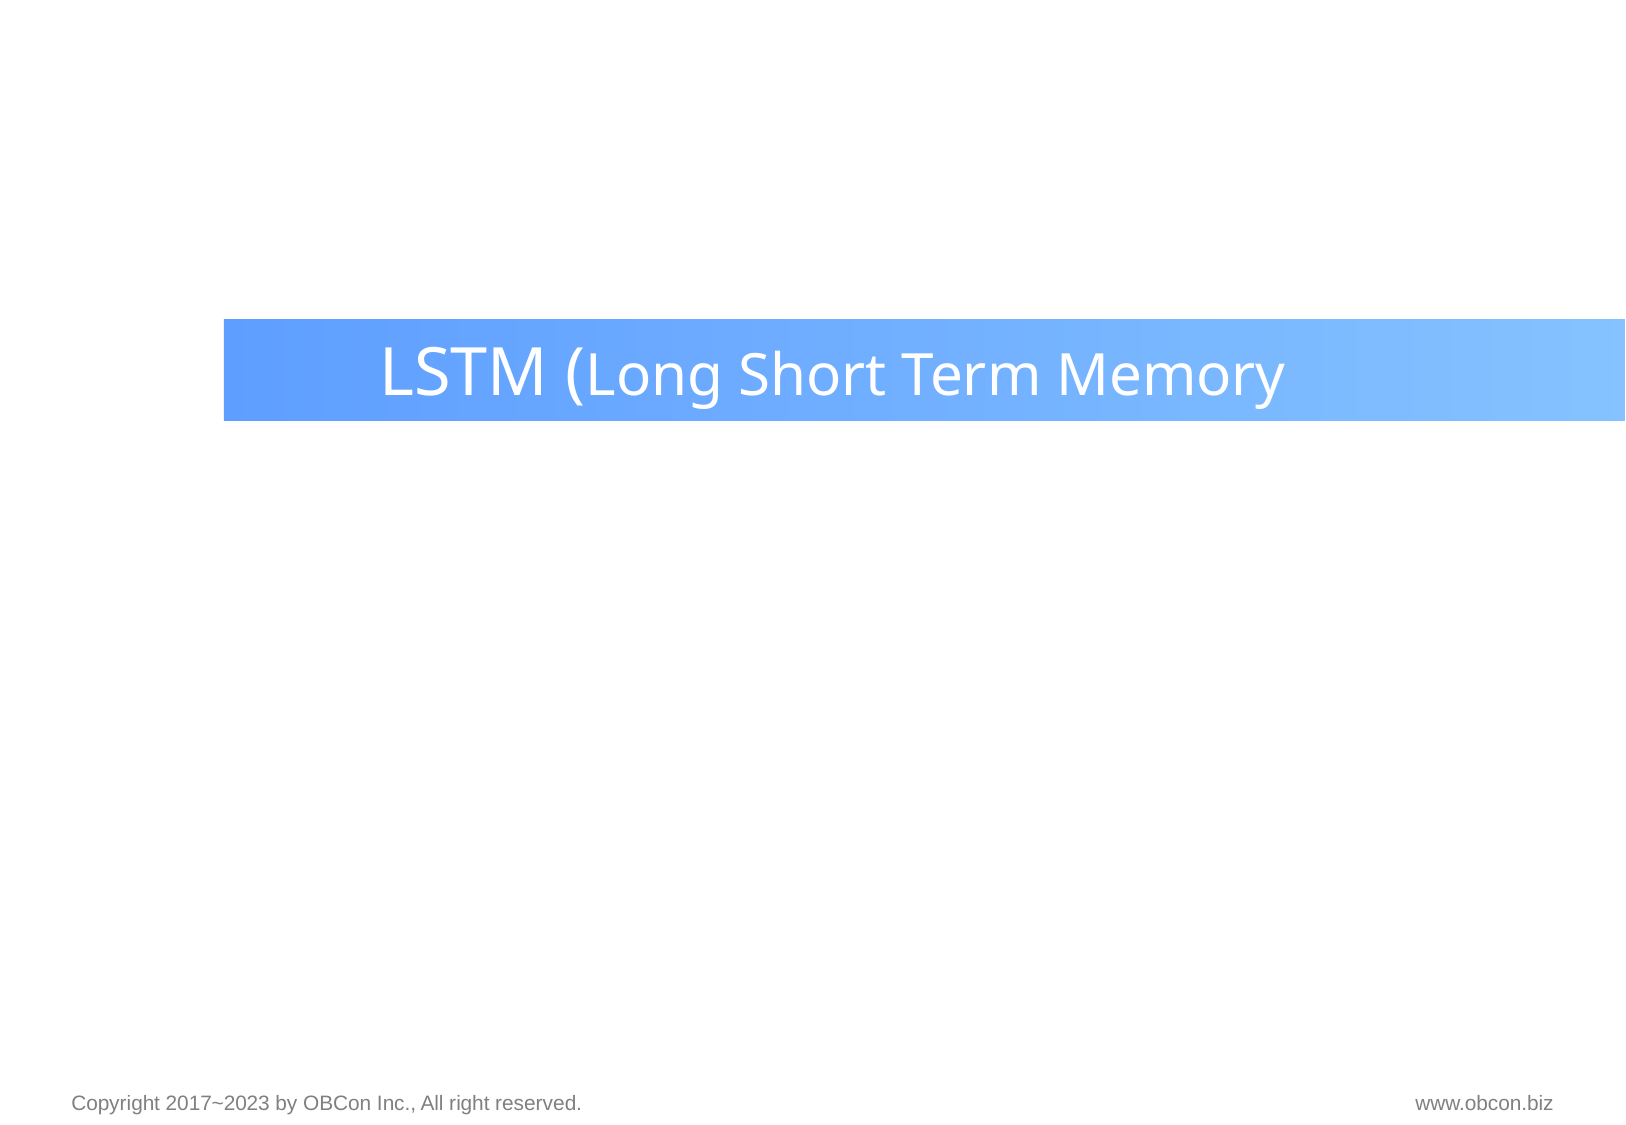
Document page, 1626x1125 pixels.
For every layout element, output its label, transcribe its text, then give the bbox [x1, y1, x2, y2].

title LSTM (Long Short Term Memory Network) [364, 321, 1569, 498]
